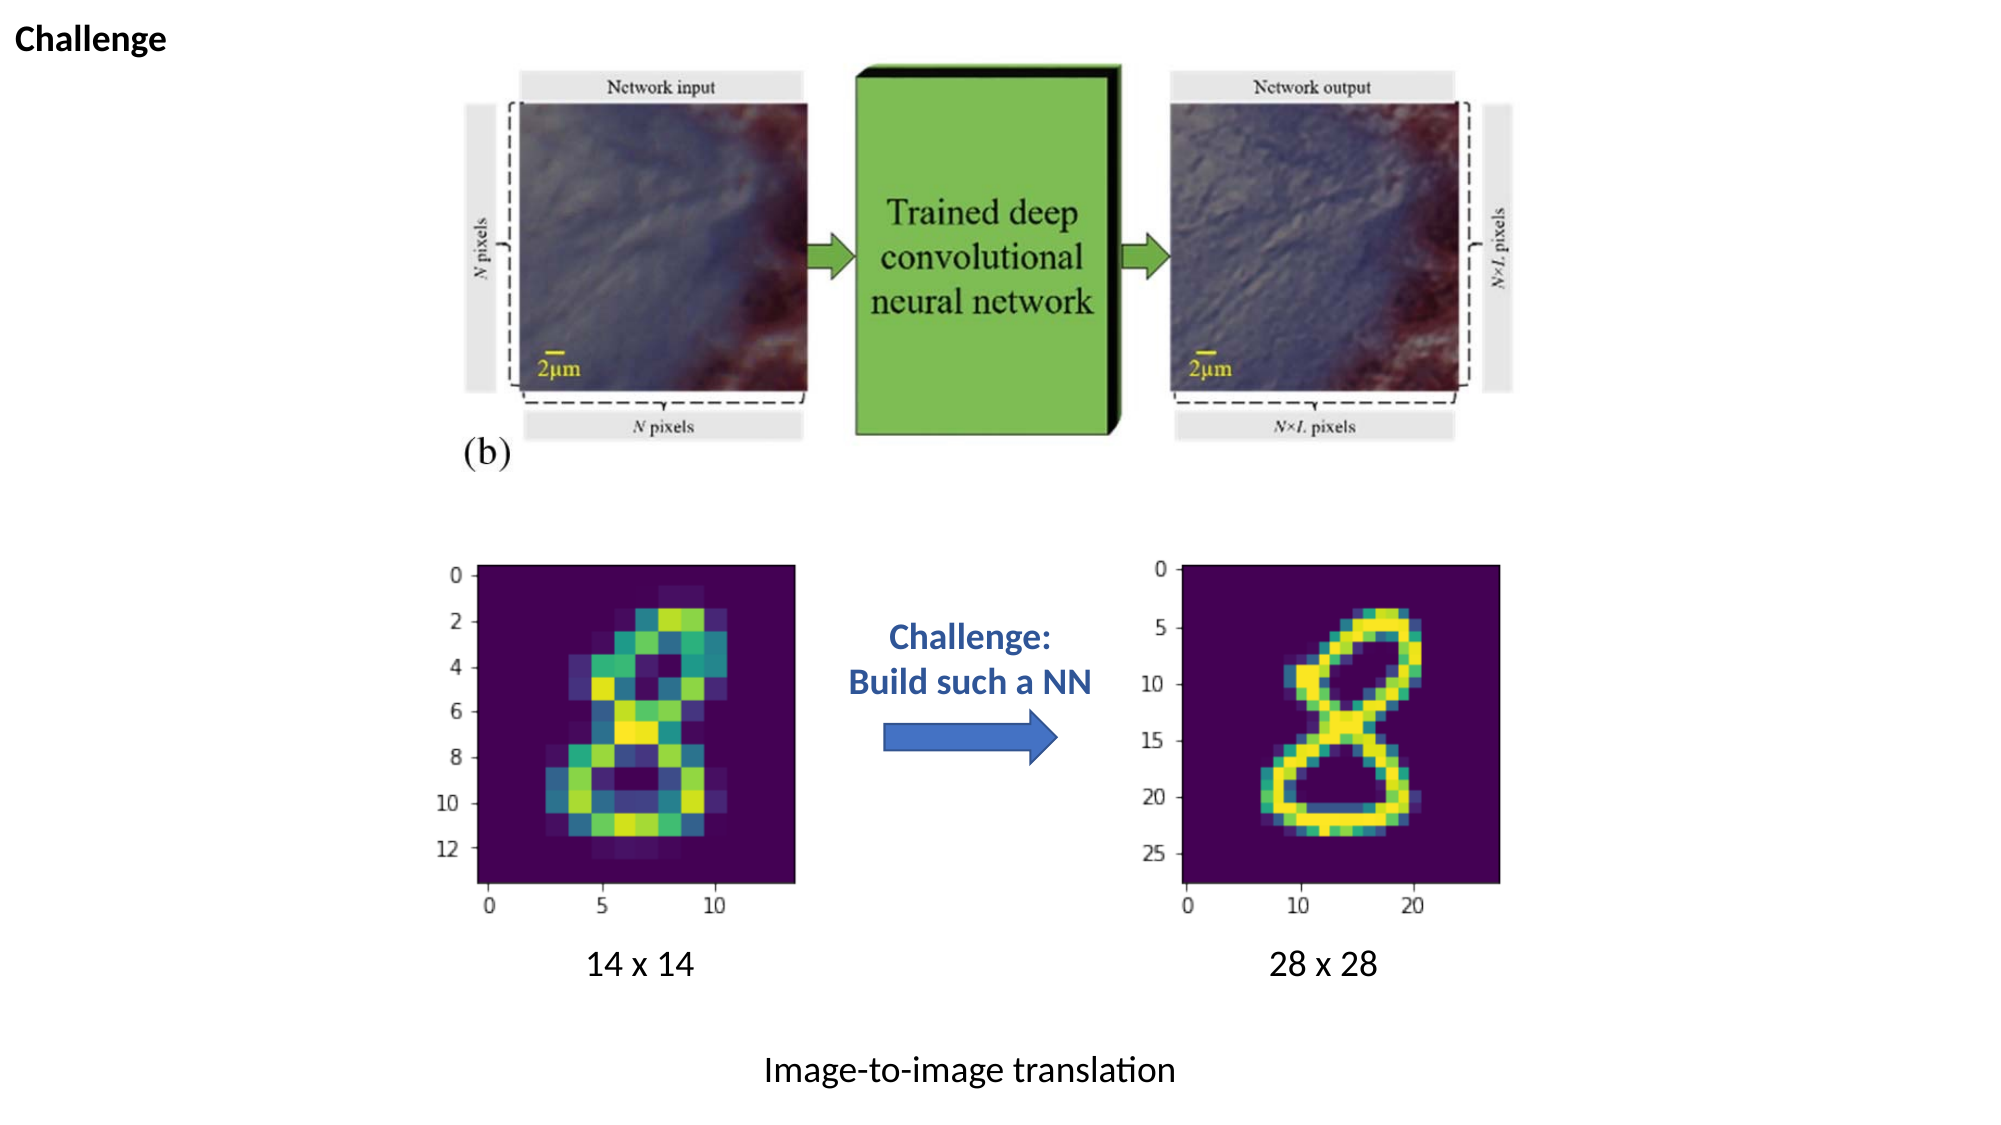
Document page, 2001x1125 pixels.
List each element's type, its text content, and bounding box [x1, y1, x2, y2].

text_box Challenge: Build such a NN [833, 604, 1108, 710]
text_box [883, 710, 1059, 767]
text_box Image-to-image translation [749, 1038, 1193, 1098]
text_box 28 x 28 [1254, 933, 1394, 992]
picture [421, 542, 814, 933]
text_box 14 x 14 [570, 933, 710, 992]
picture [461, 39, 1520, 475]
picture [1127, 542, 1520, 933]
text_box Challenge [0, 6, 183, 67]
